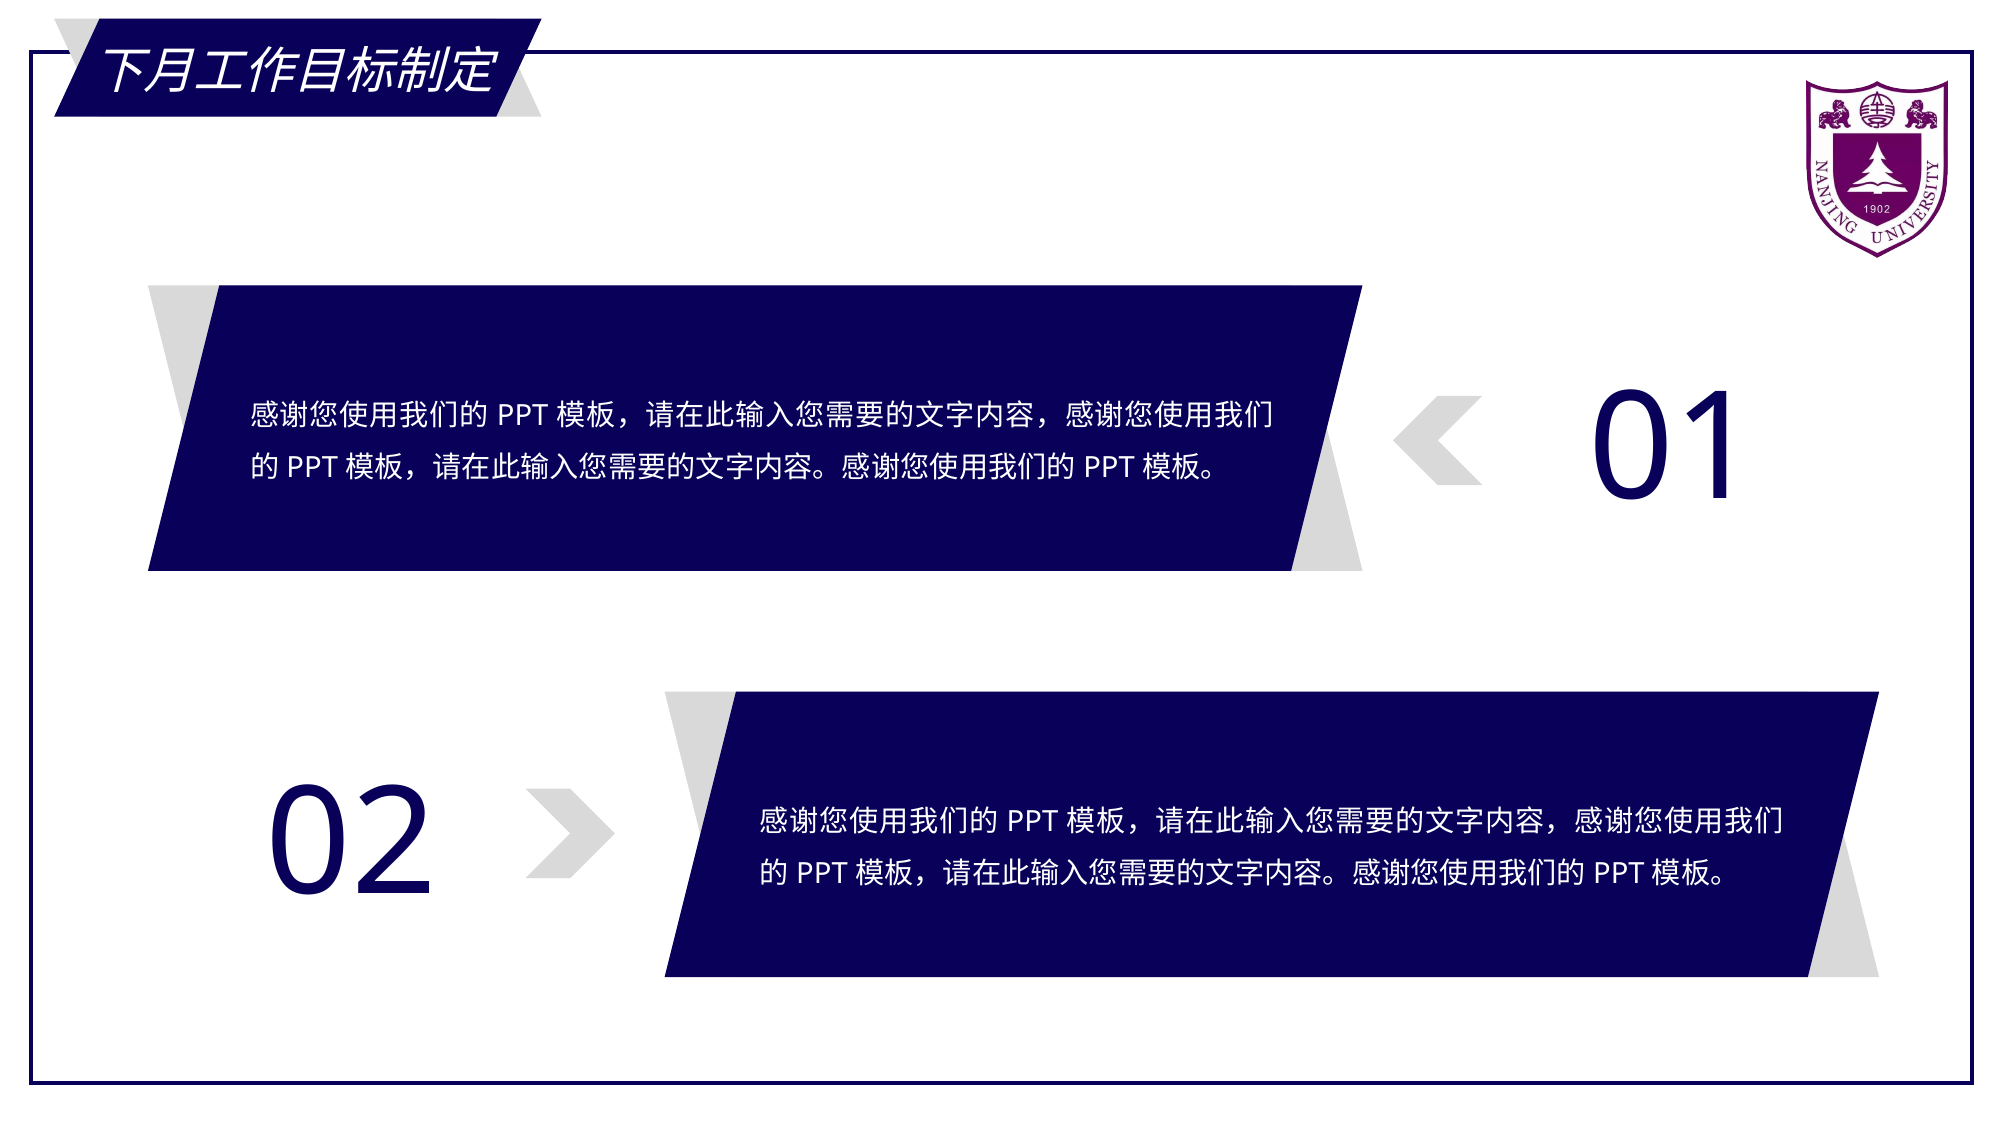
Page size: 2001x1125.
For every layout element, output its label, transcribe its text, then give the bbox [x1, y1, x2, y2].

text_box 02 [250, 735, 453, 931]
text_box [523, 787, 617, 880]
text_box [664, 691, 1880, 978]
picture [1806, 80, 1948, 258]
text_box 01 [1573, 341, 1775, 537]
text_box [1391, 394, 1485, 487]
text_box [147, 285, 1363, 571]
text_box 下月工作目标制定 [79, 31, 509, 106]
